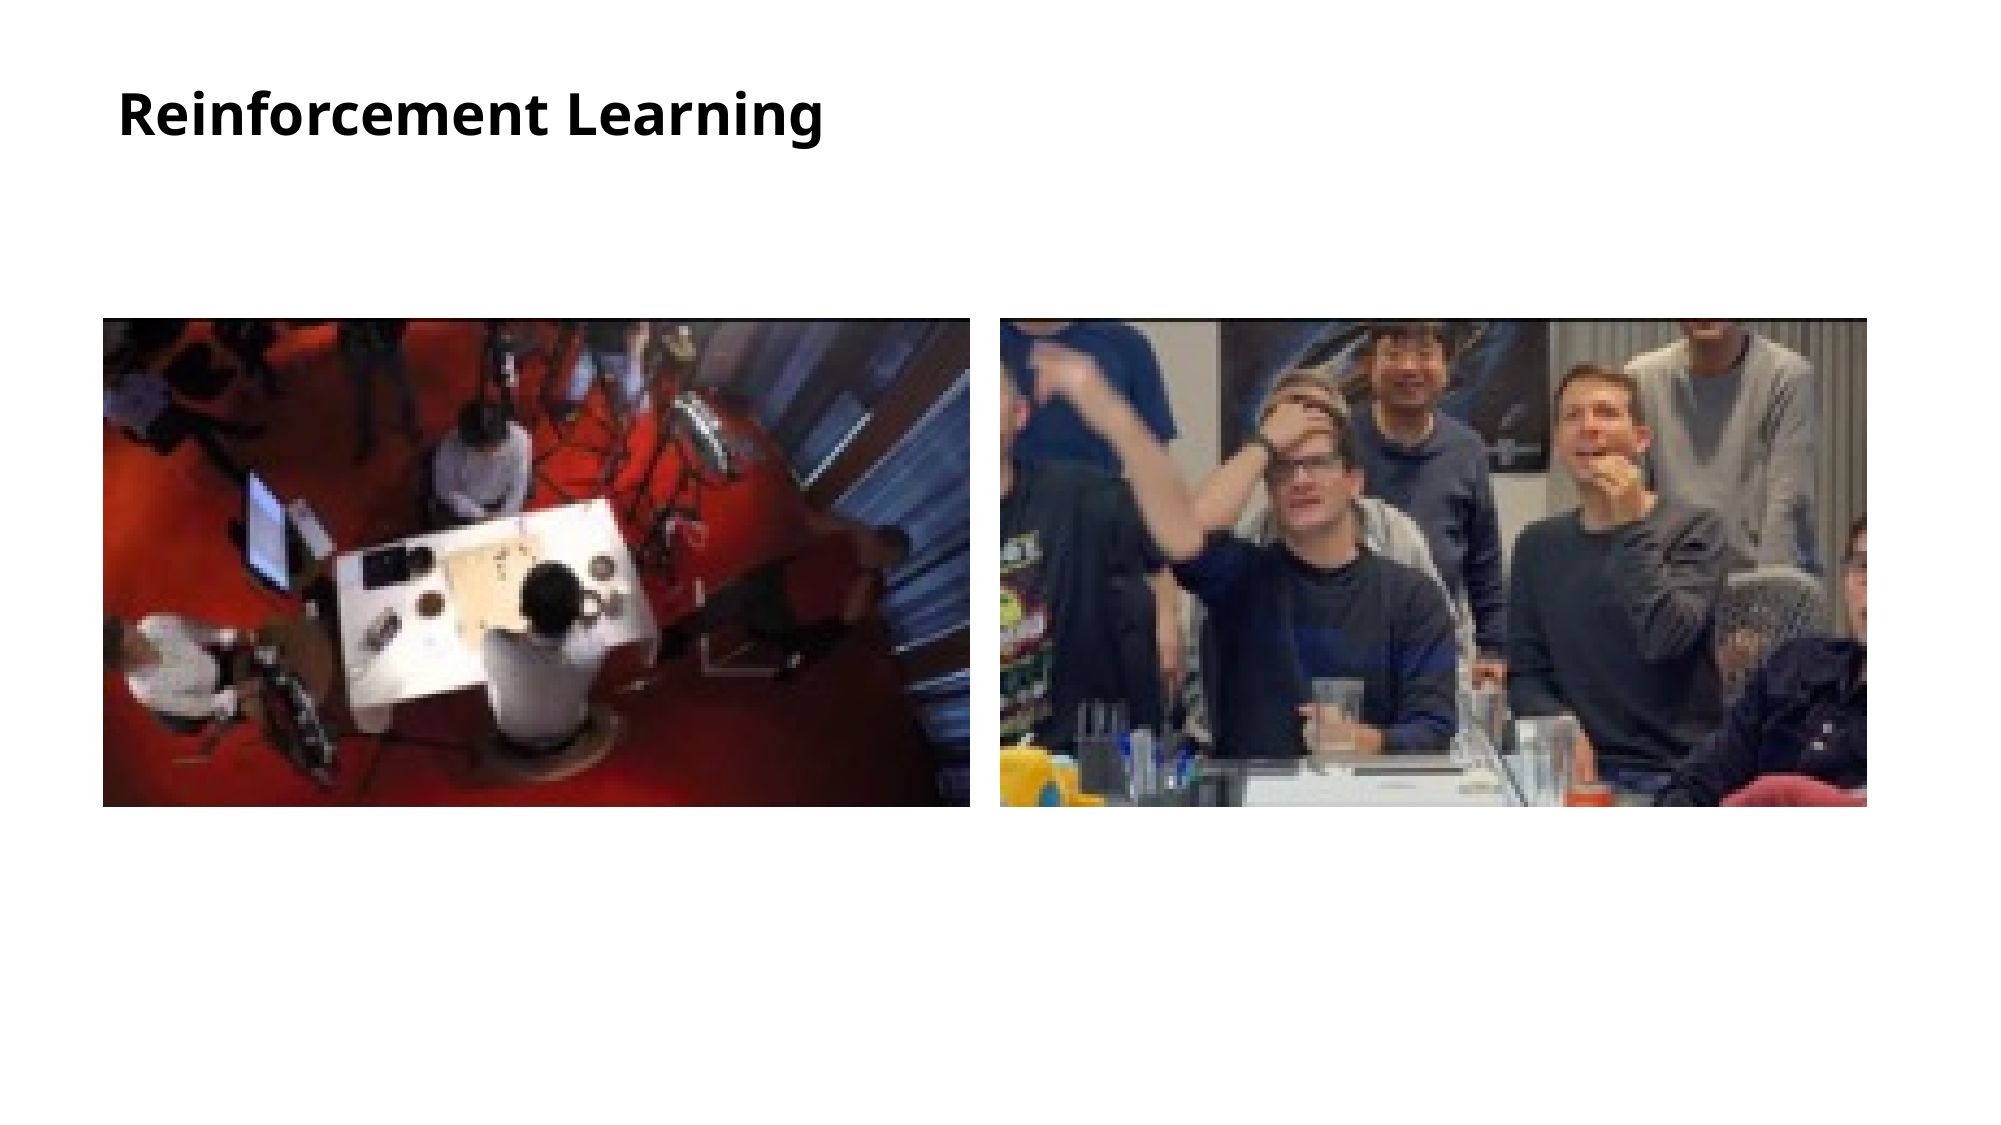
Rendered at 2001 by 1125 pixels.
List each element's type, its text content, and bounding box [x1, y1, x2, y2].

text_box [102, 317, 971, 808]
text_box Reinforcement Learning [102, 94, 1828, 139]
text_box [999, 317, 1868, 808]
